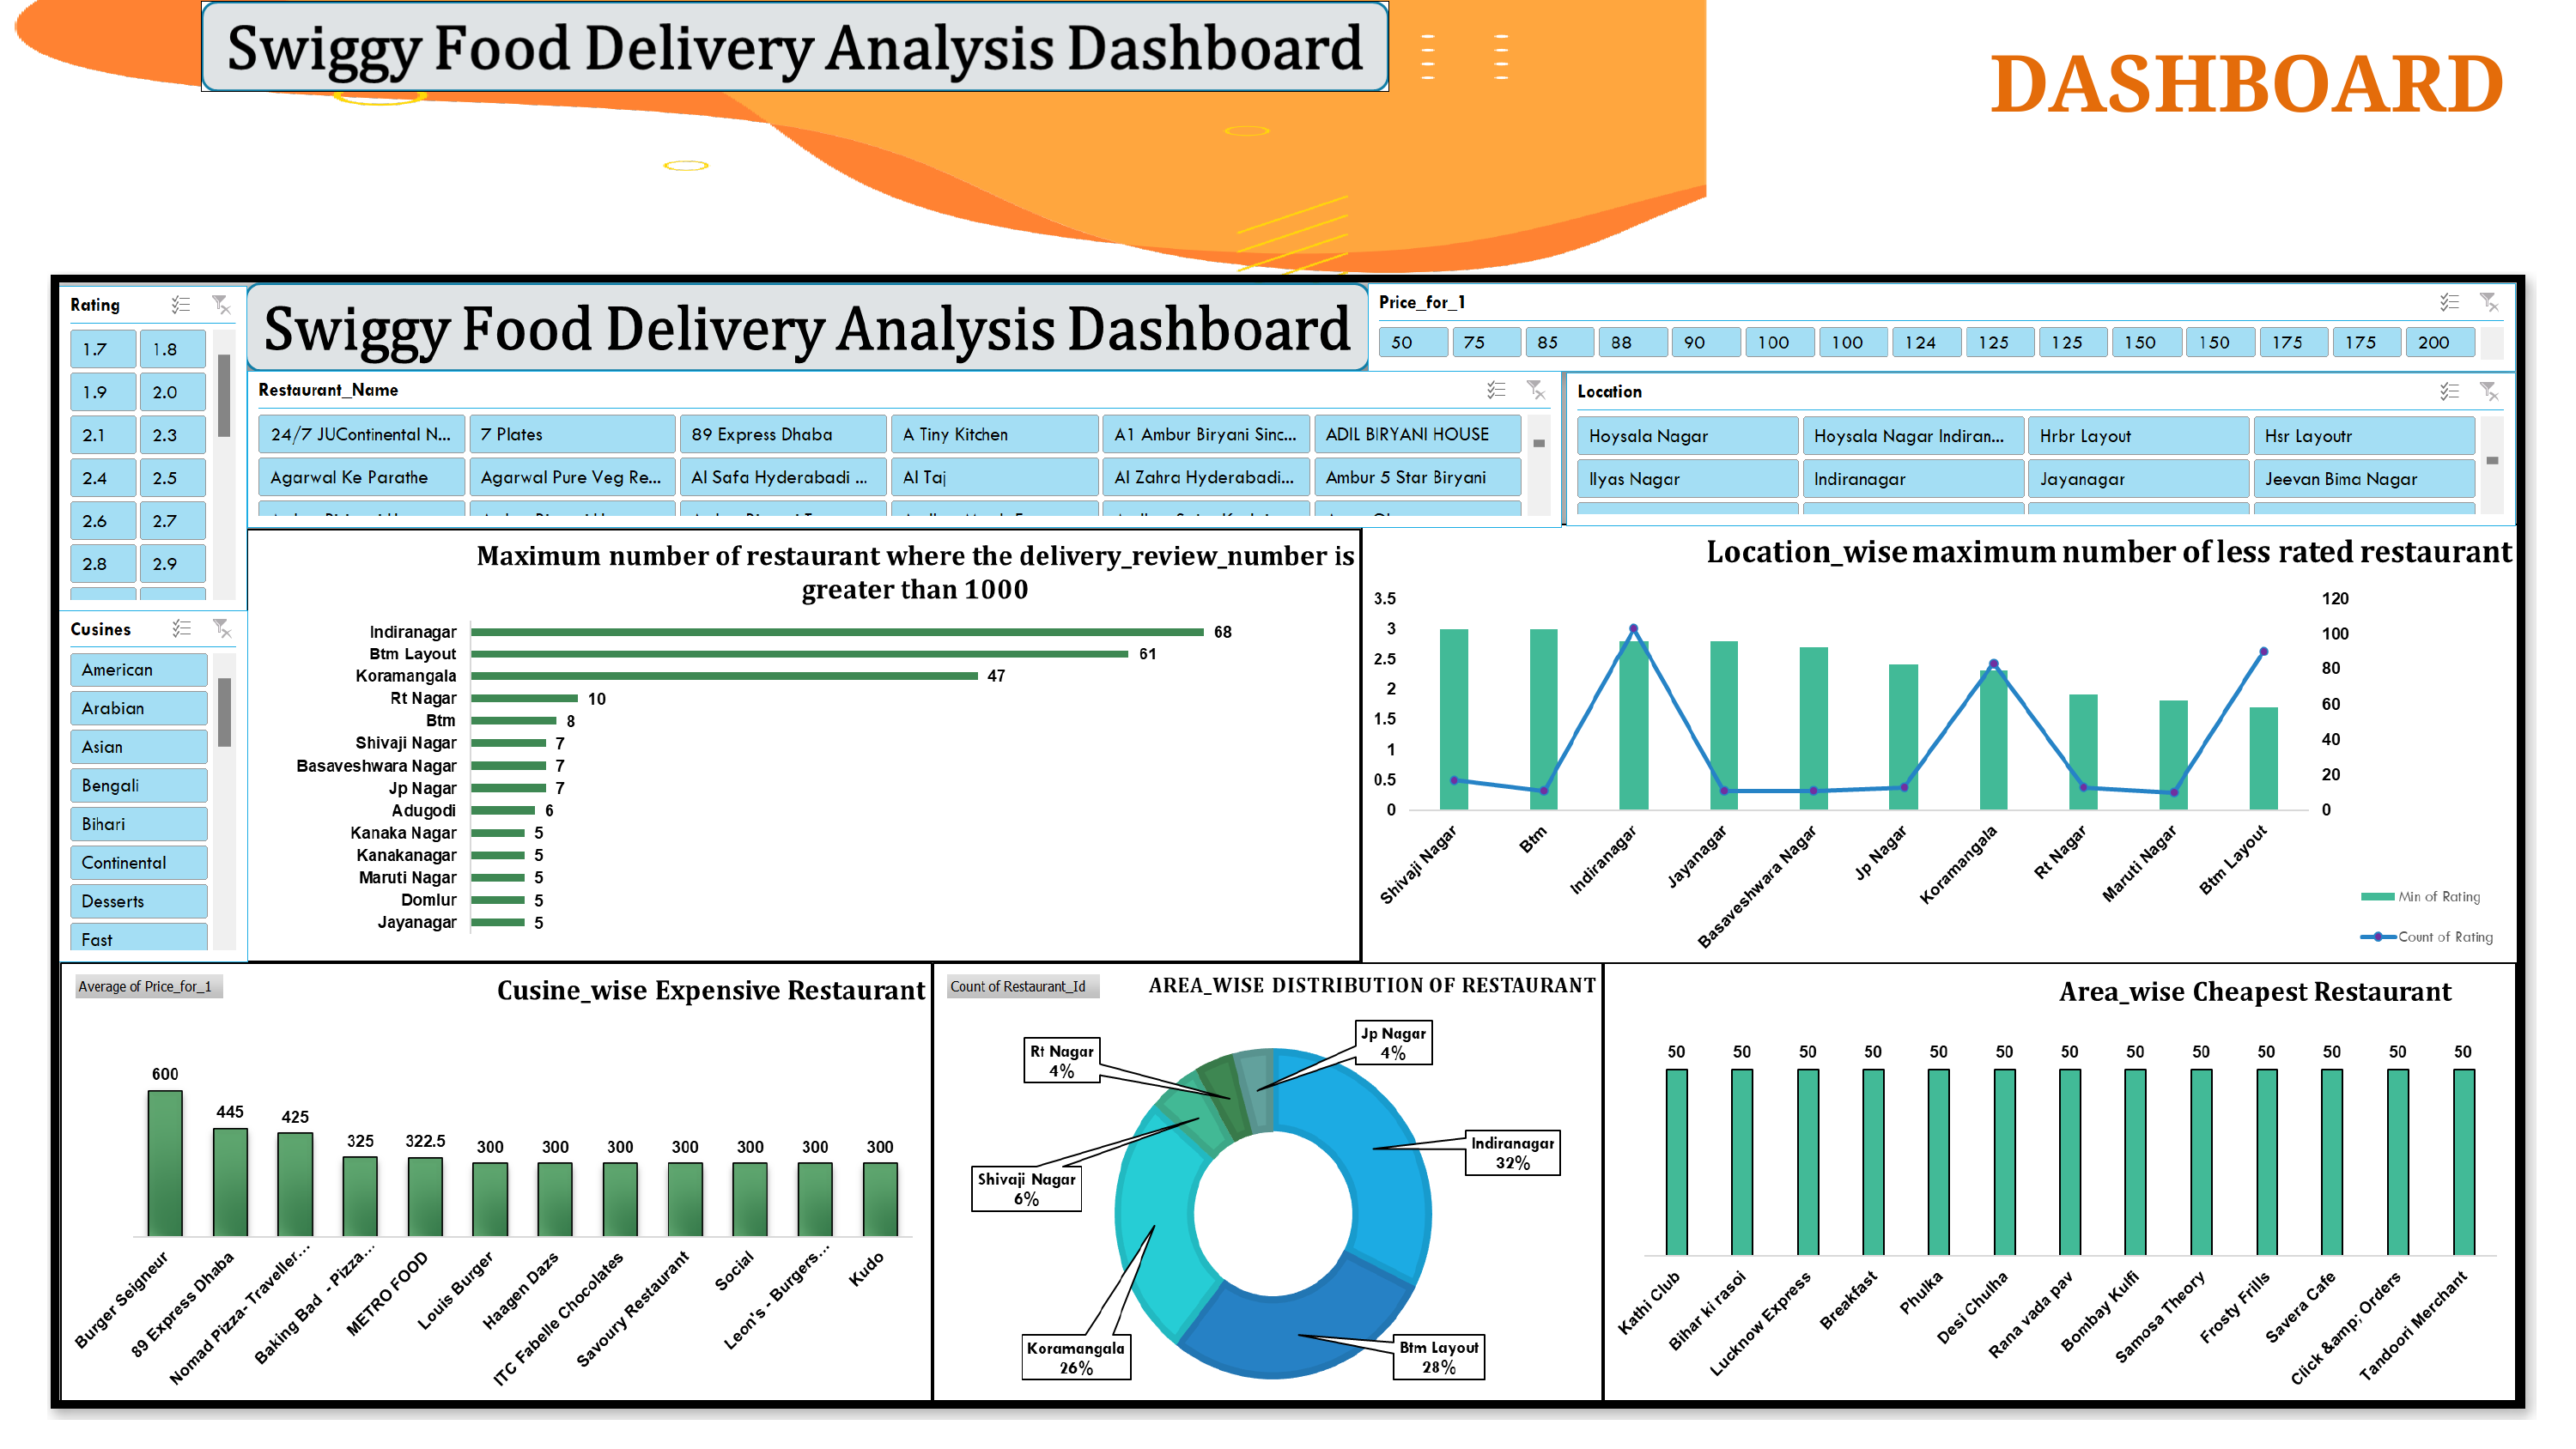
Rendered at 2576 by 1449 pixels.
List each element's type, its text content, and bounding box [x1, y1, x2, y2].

text_box DASHBOARD [1320, 33, 2576, 129]
text_box [0, 0, 1707, 329]
picture [58, 282, 2518, 1401]
picture [202, 2, 1388, 91]
